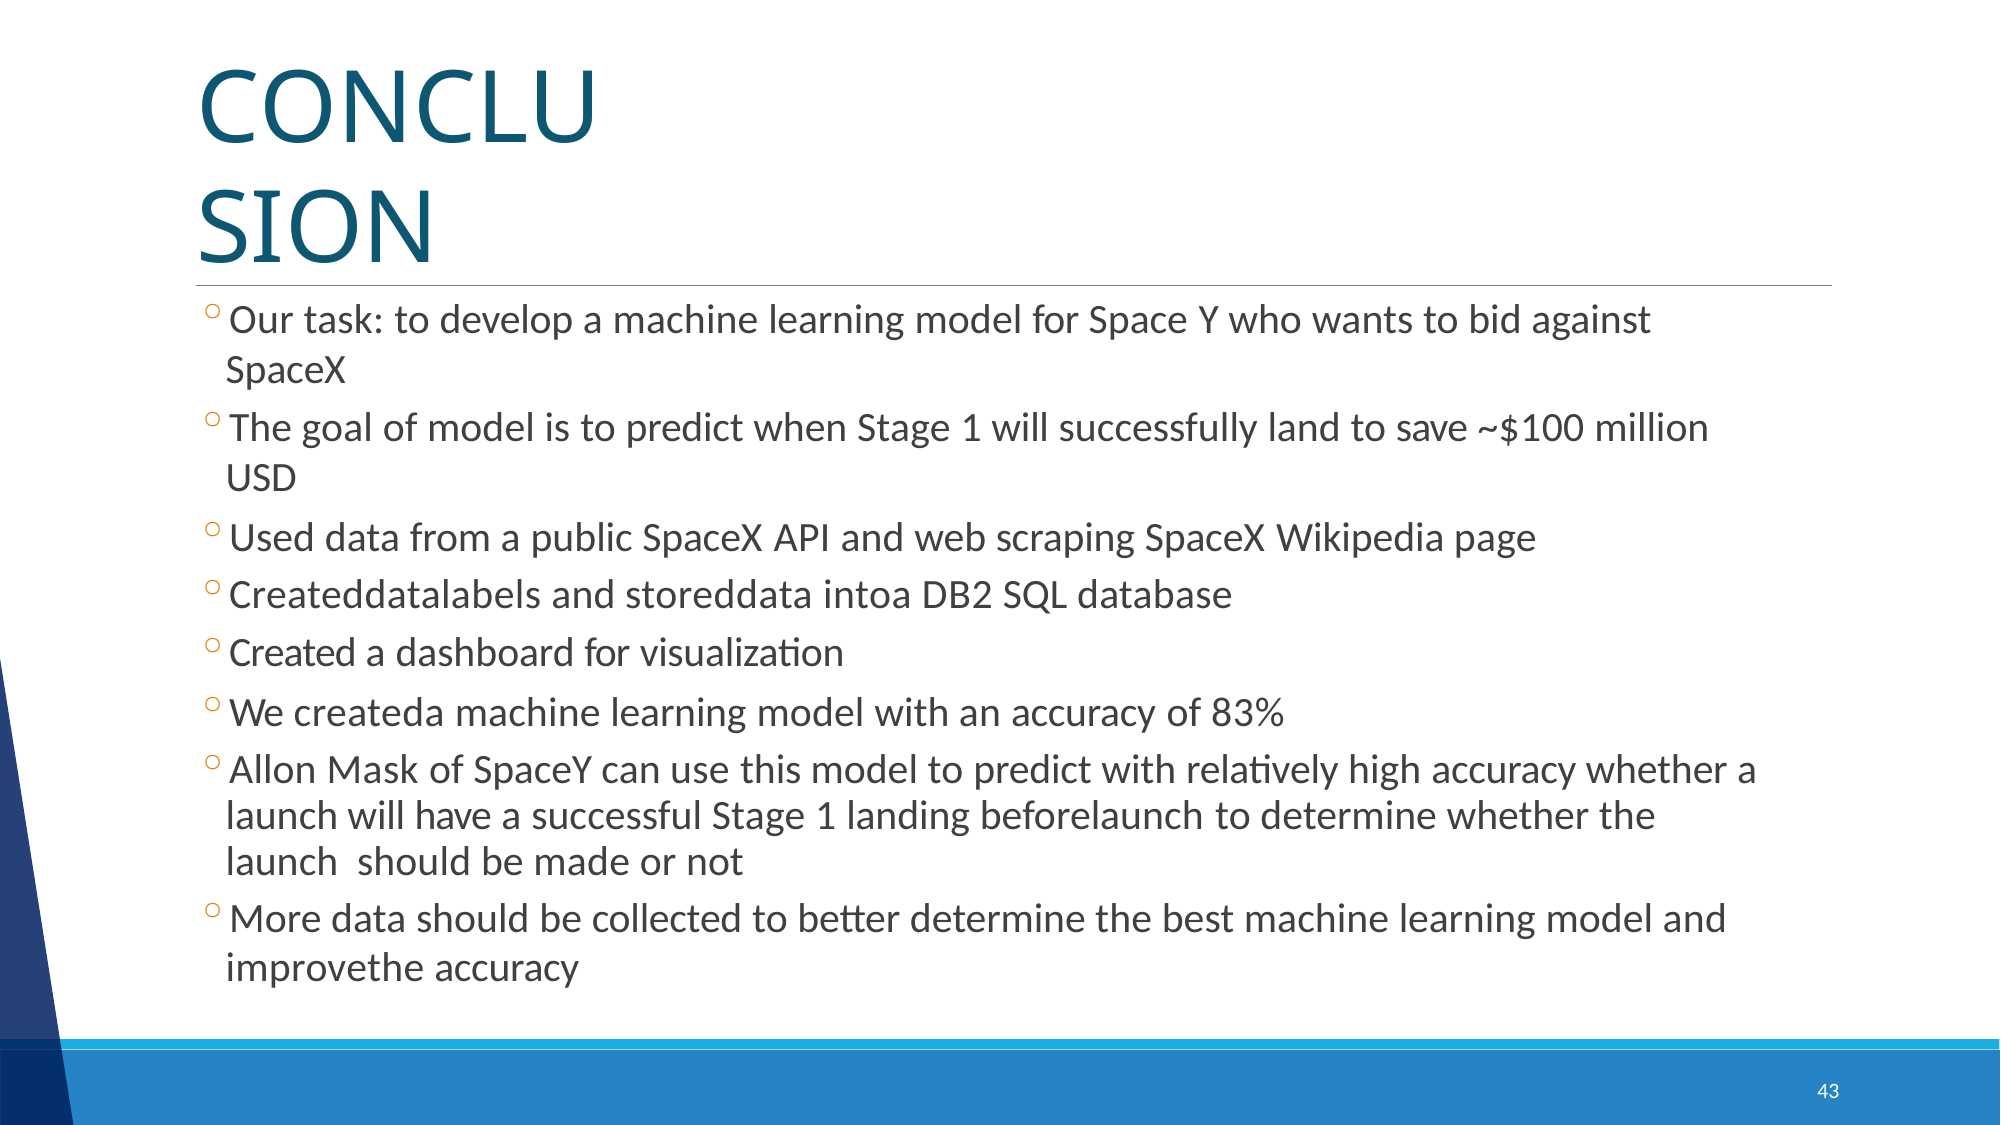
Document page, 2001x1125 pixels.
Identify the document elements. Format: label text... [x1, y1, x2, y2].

text_box [0, 658, 74, 1125]
slide_number 43 [1624, 762, 1840, 1125]
text_box Our task: to develop a machine learning model for Space Y who wants to bid against SpaceX The goal of model is to predict when Stage 1 will successfully land to save ~$100 million USD Used data from a public SpaceX API and web scraping SpaceX Wikipedia page Createddatalabels and storeddata intoa DB2 SQL database Created a dashboard for visualization We createda machine learning model with an accuracy of 83% Allon Mask of SpaceY can use this model to predict with relatively high accuracy whether a launch will have a successful Stage 1 landing beforelaunch to determine whether the launch should be made or not More data should be collected to better determine the best machine learning model and improvethe accuracy [193, 282, 1770, 990]
title CONCLUSION [193, 39, 646, 282]
